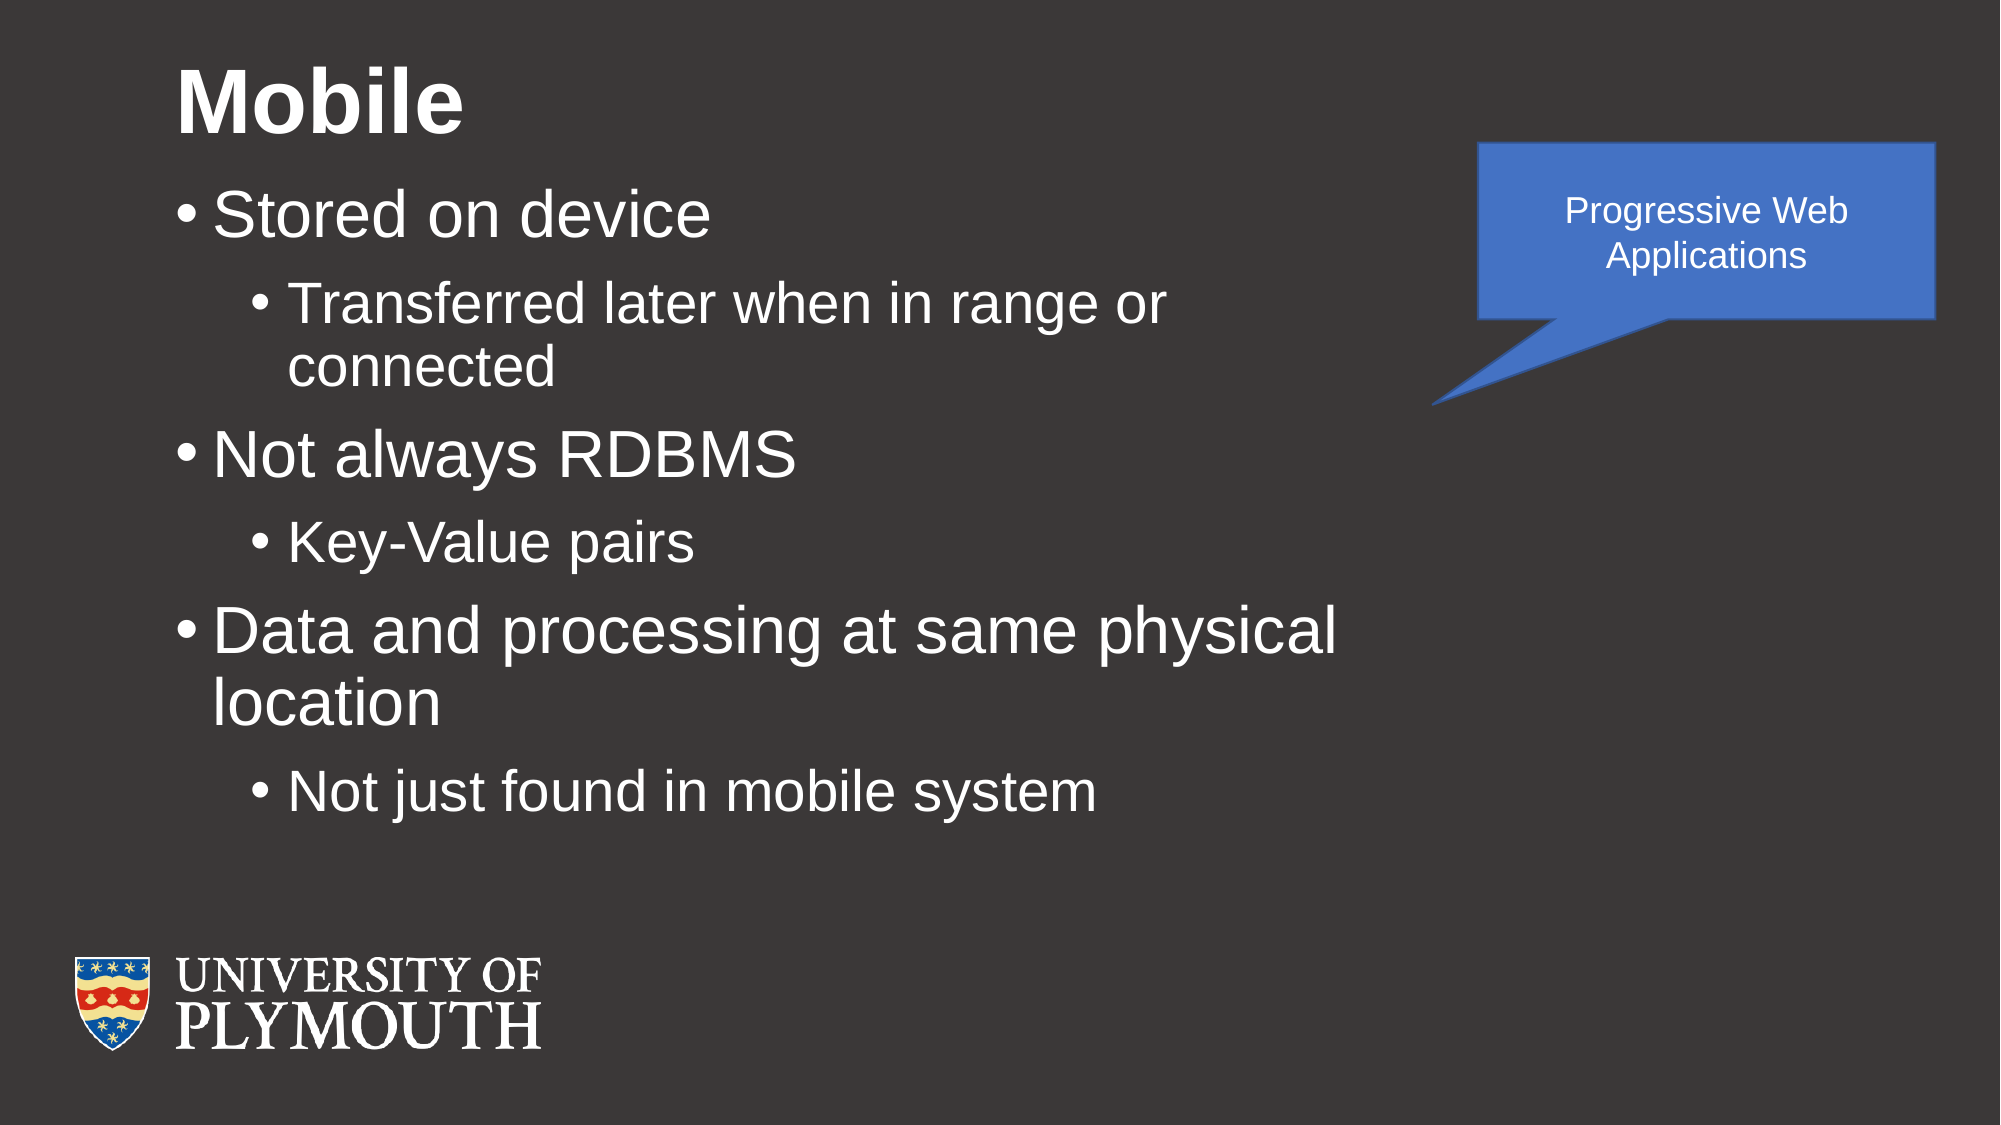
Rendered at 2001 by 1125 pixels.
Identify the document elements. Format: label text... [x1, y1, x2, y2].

title Mobile [160, 30, 1840, 177]
list Stored on device Transferred later when in range or connected Not always RDBMS Key-Value pairs Data and processing at same physical location Not just found in mobile system [160, 172, 1449, 832]
text_box Progressive Web Applications [1431, 141, 1937, 406]
picture [75, 957, 541, 1053]
